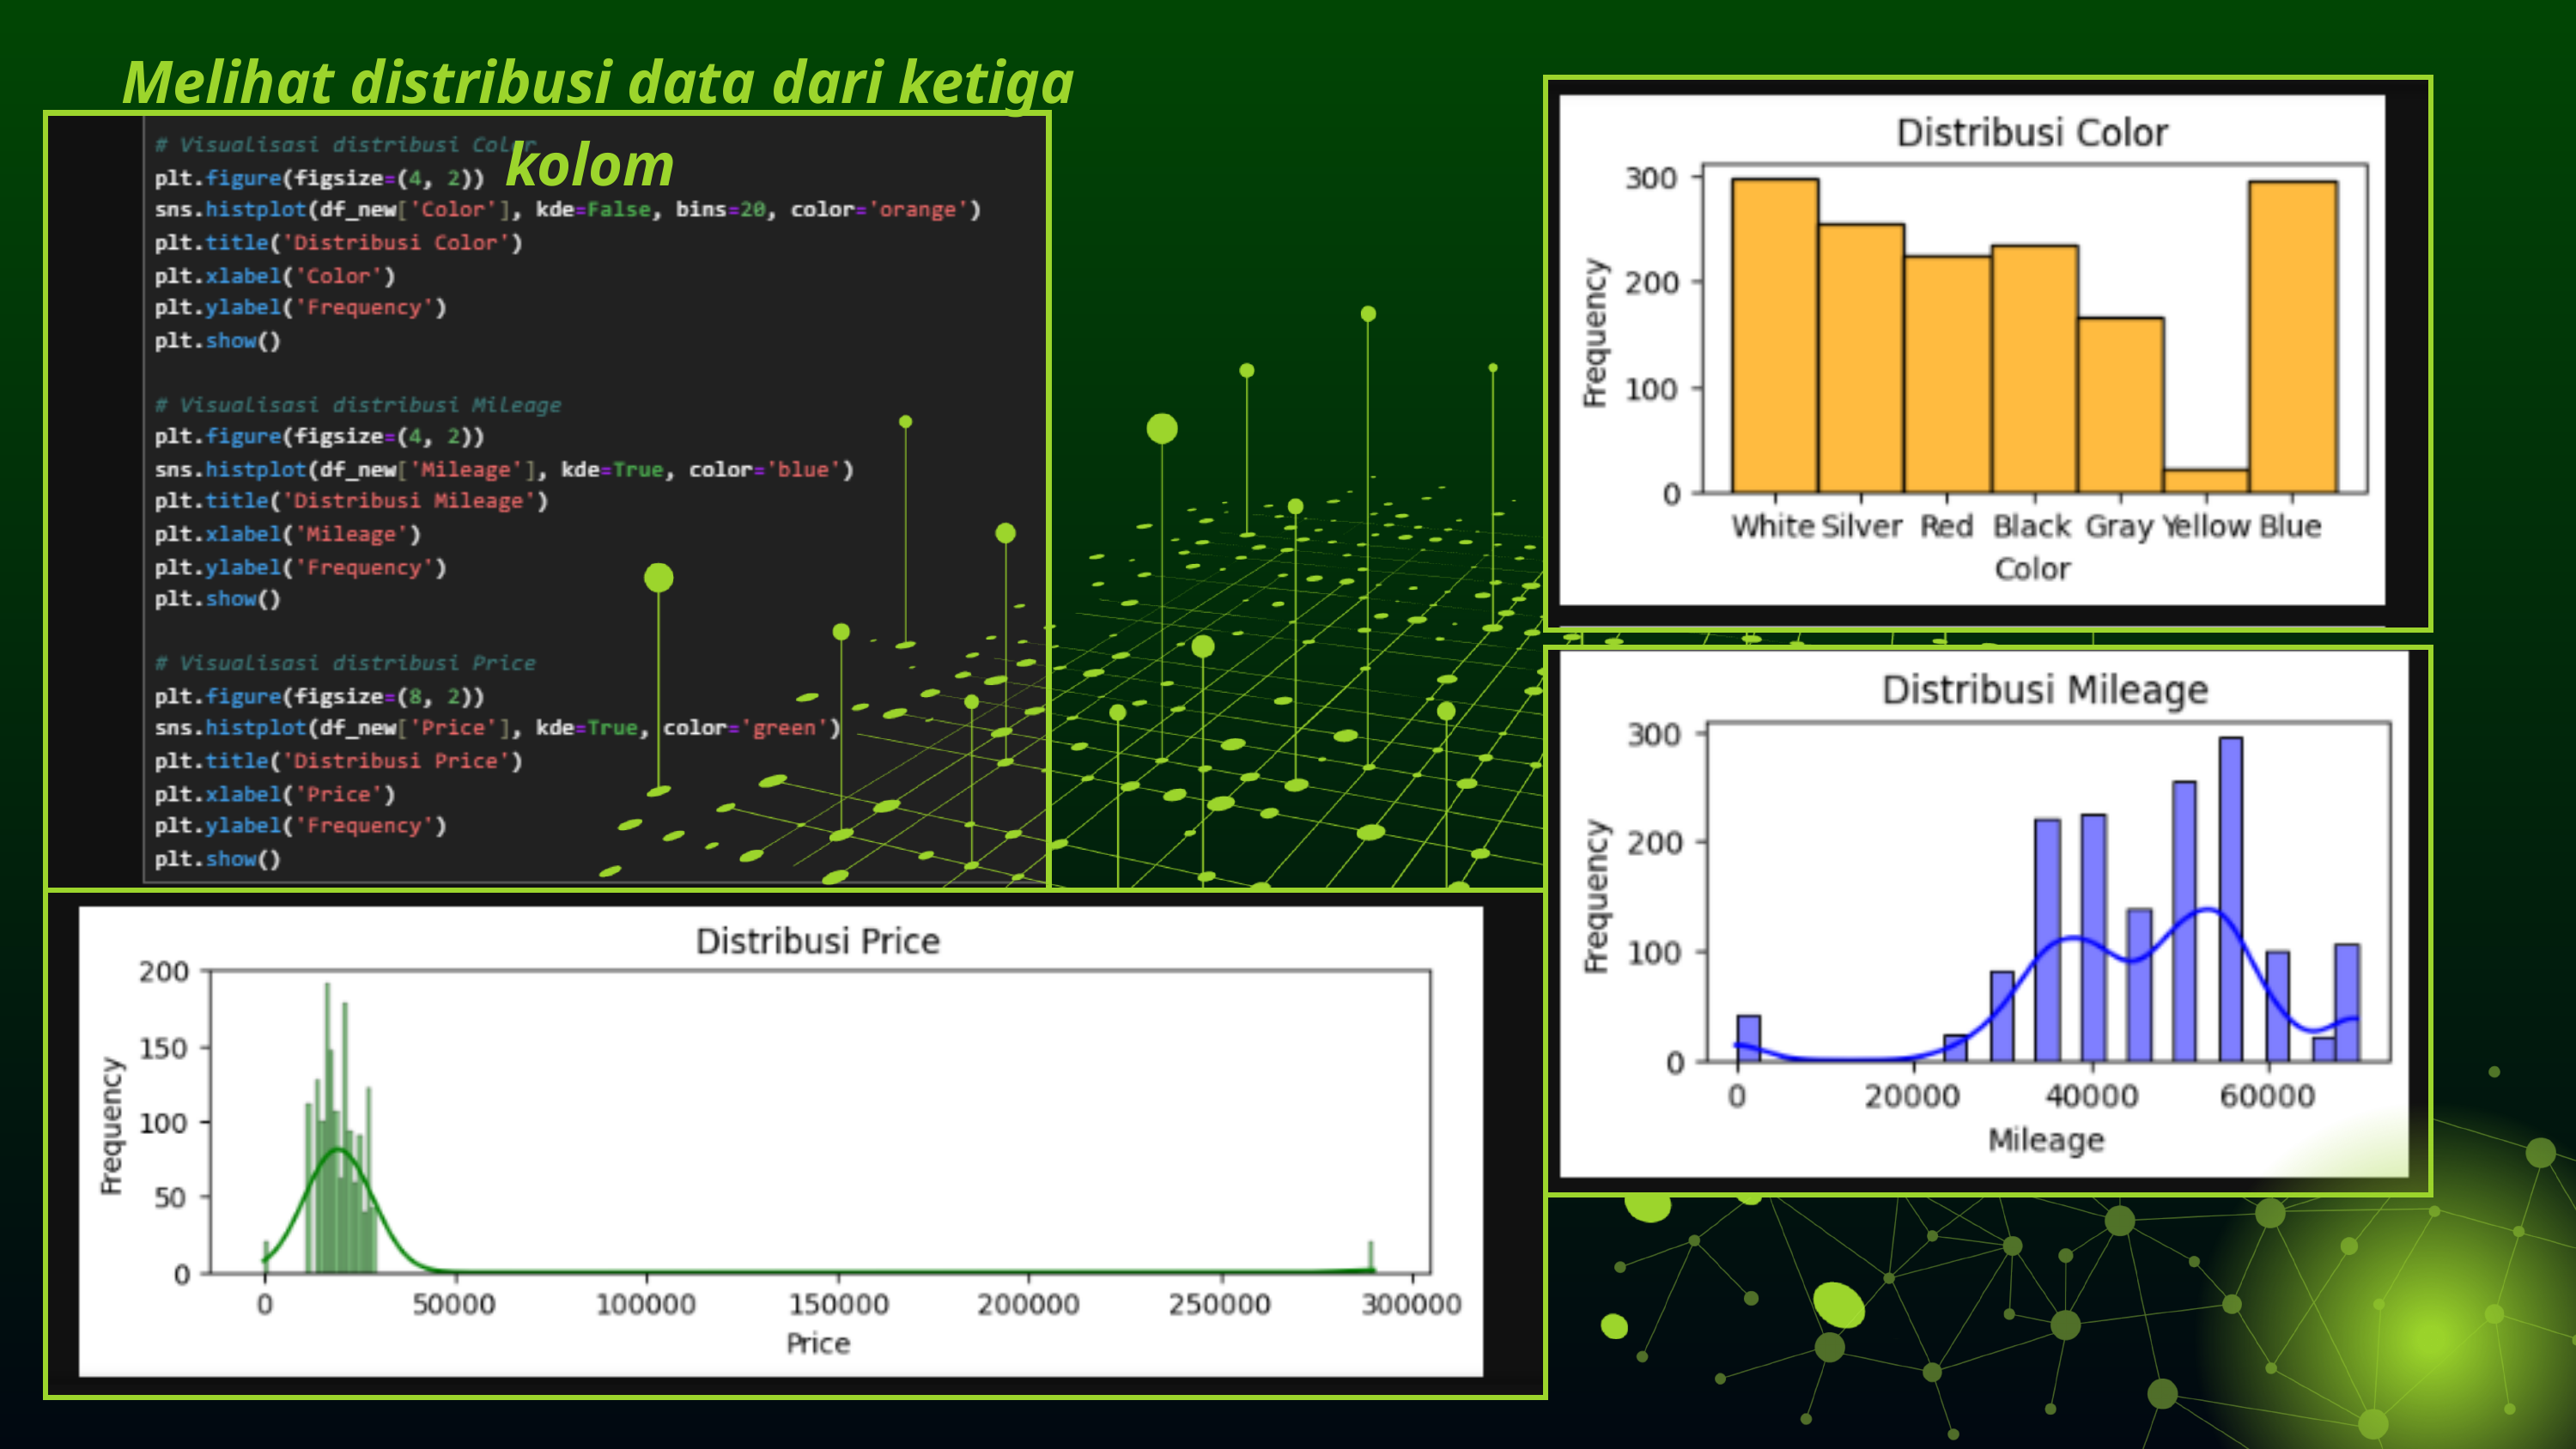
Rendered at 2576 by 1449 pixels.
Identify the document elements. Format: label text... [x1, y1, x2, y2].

text_box [1614, 1195, 2169, 1449]
text_box [1546, 1195, 1614, 1339]
text_box Melihat distribusi data dari ketiga kolom [46, 33, 1151, 198]
text_box [46, 198, 1049, 890]
text_box [1545, 646, 2432, 1195]
text_box [475, 258, 2227, 890]
text_box [1545, 77, 2432, 630]
text_box [2169, 1077, 2576, 1449]
text_box [46, 890, 1546, 1397]
text_box [2432, 999, 2576, 1077]
